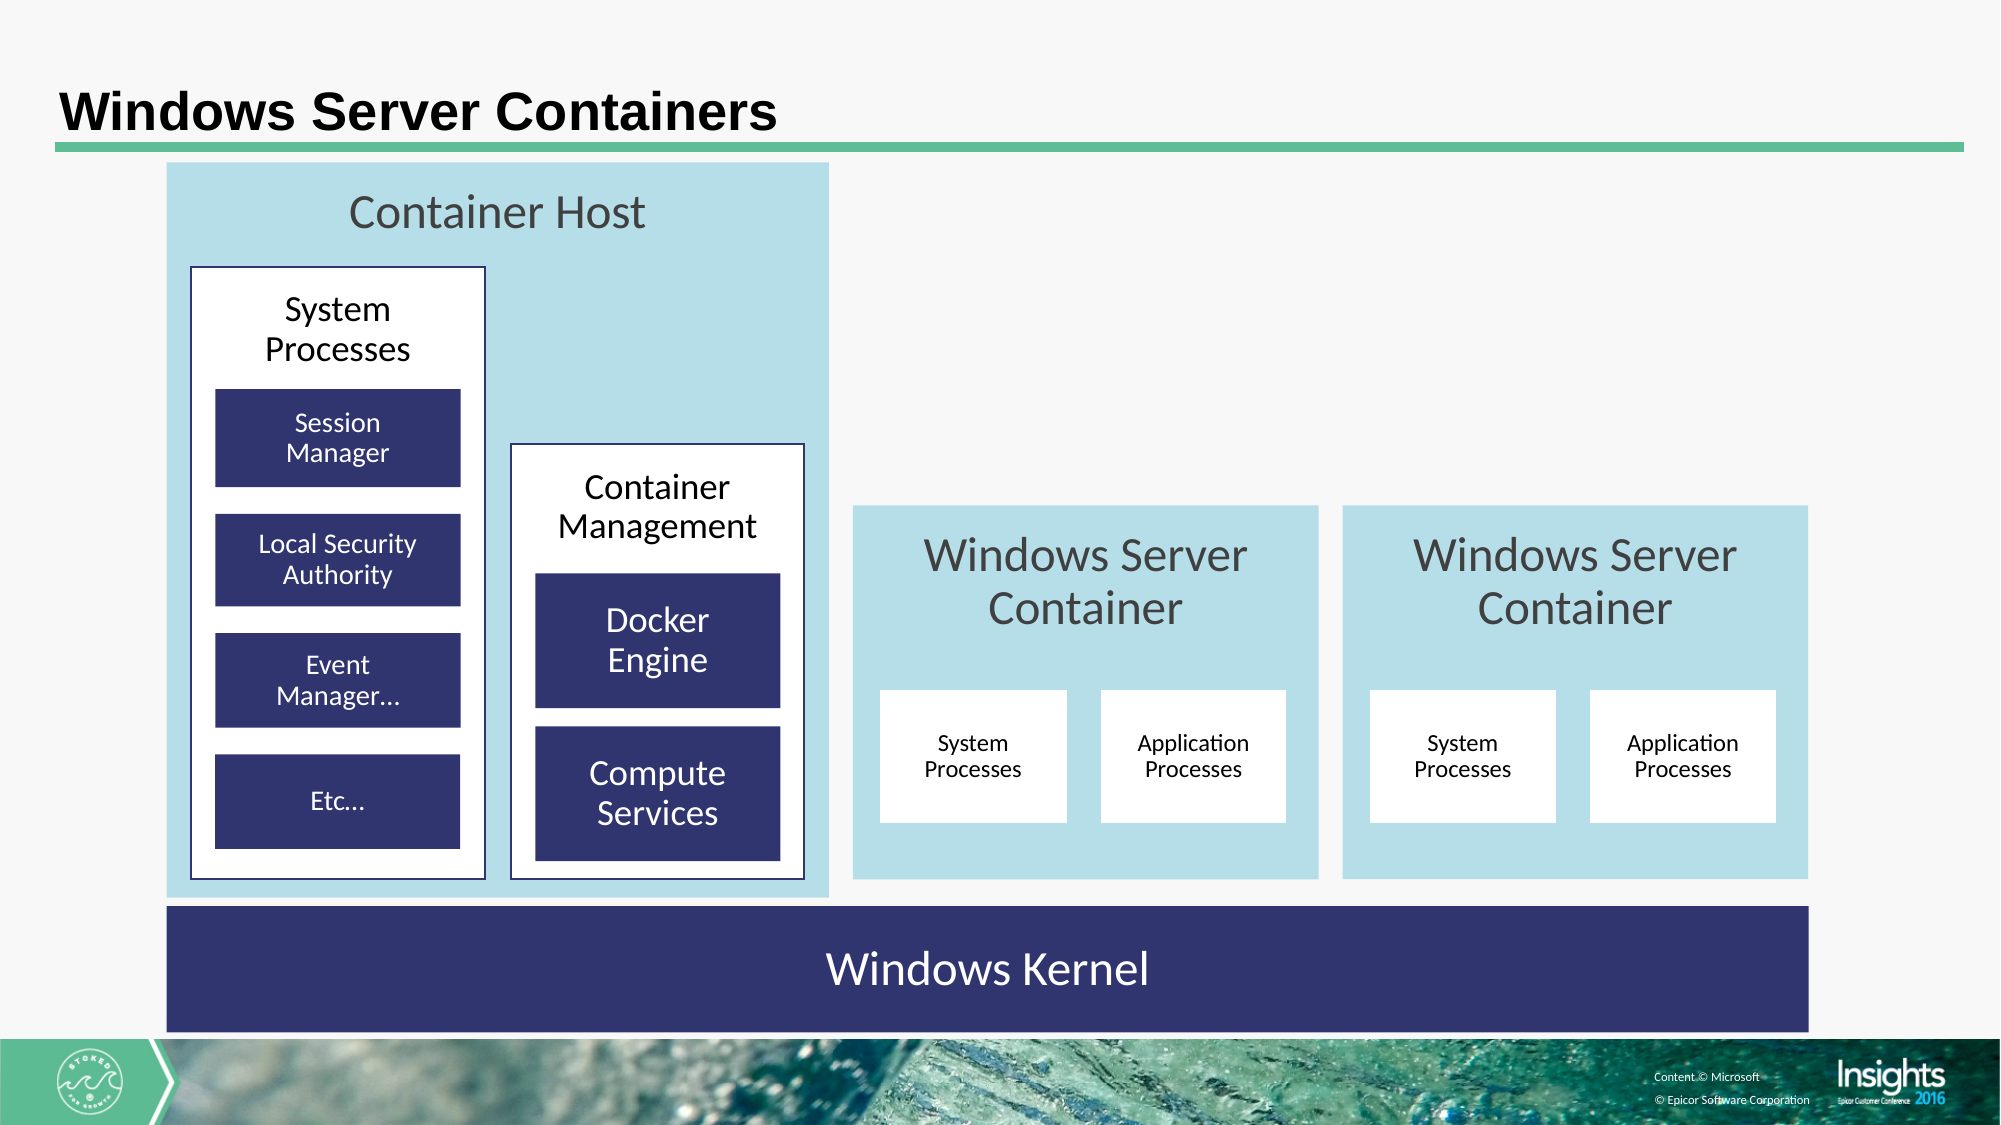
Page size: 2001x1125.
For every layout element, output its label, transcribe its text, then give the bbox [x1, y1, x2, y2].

text_box Windows Server Container [852, 505, 1319, 880]
text_box System Processes [1368, 688, 1558, 825]
text_box Content © Microsoft [1639, 1061, 1775, 1092]
text_box Etc… [214, 754, 461, 850]
text_box Event Manager… [215, 633, 461, 728]
text_box Windows Kernel [166, 906, 1809, 1033]
text_box Application Processes [1588, 688, 1778, 825]
text_box Application Processes [1099, 688, 1288, 825]
text_box Container Management [510, 443, 805, 880]
picture [0, 1039, 2000, 1125]
title Windows Server Containers [44, 39, 1957, 187]
text_box Local Security Authority [215, 513, 461, 607]
text_box Compute Services [535, 726, 781, 862]
text_box Session Manager [215, 389, 461, 488]
text_box Windows Server Container [1342, 505, 1809, 880]
text_box System Processes [190, 266, 486, 880]
text_box System Processes [878, 688, 1069, 825]
text_box Container Host [166, 187, 829, 898]
text_box Docker Engine [535, 573, 781, 709]
